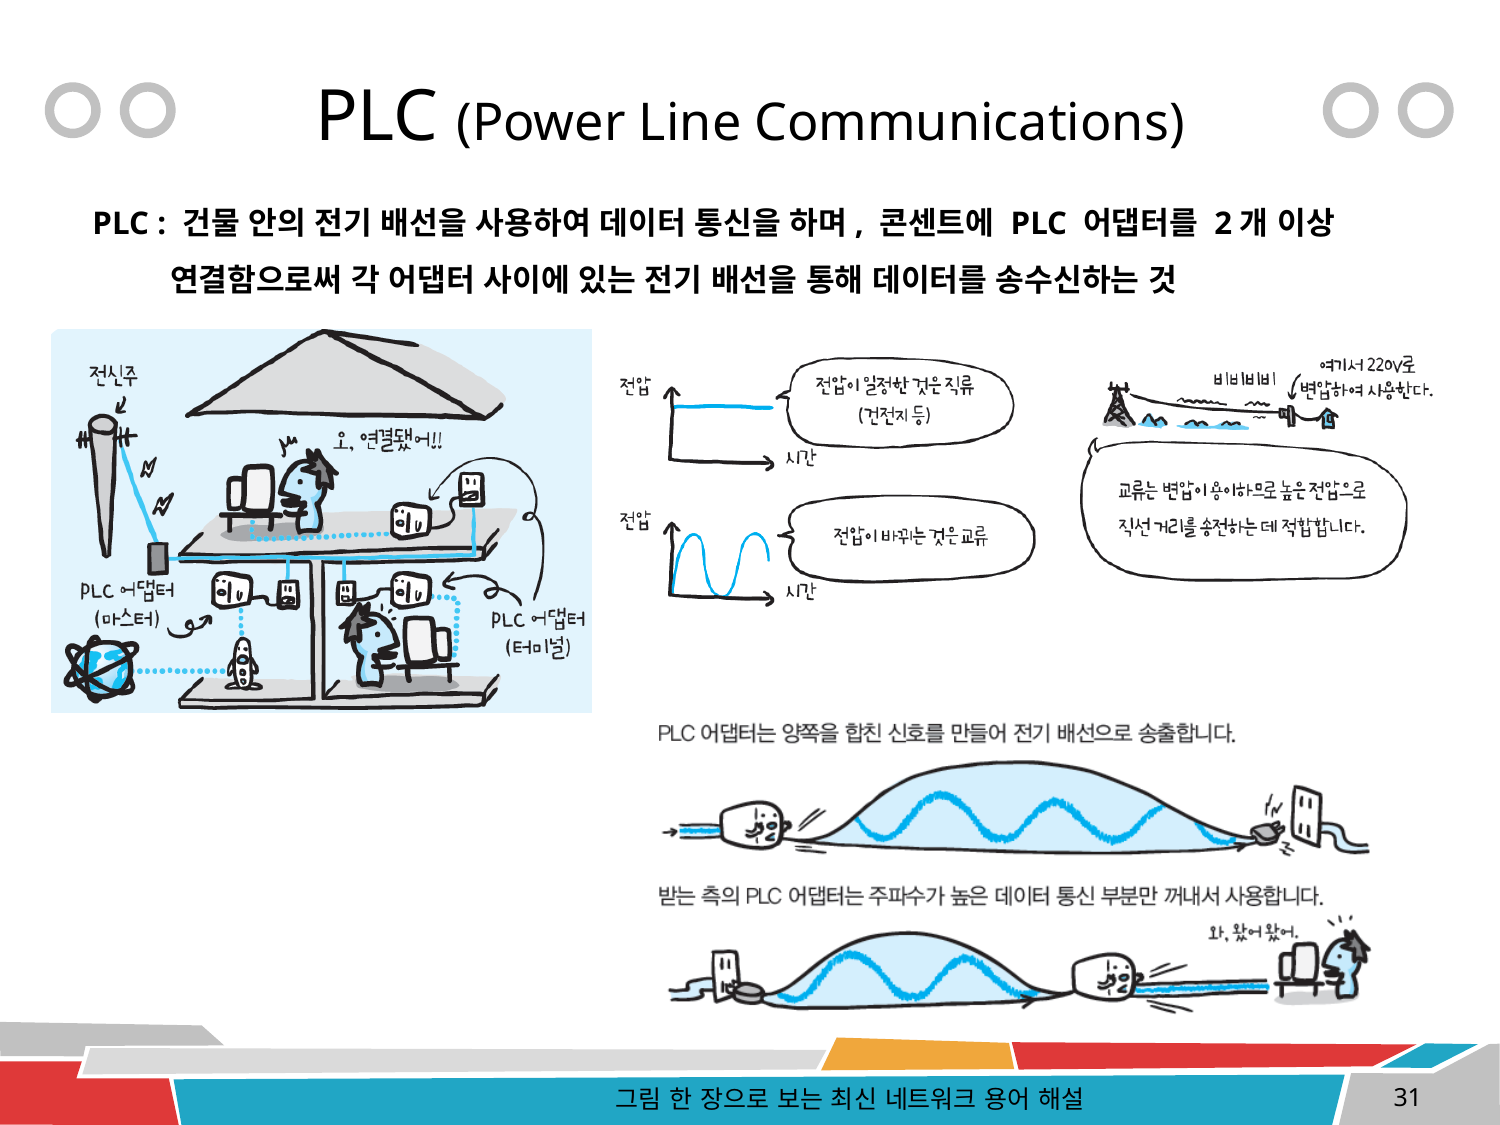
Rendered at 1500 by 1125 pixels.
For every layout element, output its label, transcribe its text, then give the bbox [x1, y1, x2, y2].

picture [645, 712, 1384, 1028]
slide_number 31 [1361, 1080, 1437, 1118]
picture [616, 351, 1438, 614]
picture [50, 328, 592, 713]
footer 그림 한 장으로 보는 최신 네트워크 용어 해설 [438, 1080, 1263, 1118]
text_box PLC : 건물 안의 전기 배선을 사용하여 데이터 통신을 하며, 콘센트에 PLC 어댑터를 2개 이상 연결함으로써 각 어댑터 사이에 있는 전기 배선을 통해 데이터를 송수신하는 것 [77, 177, 1407, 305]
title PLC (Power Line Communications) [175, 18, 1325, 177]
